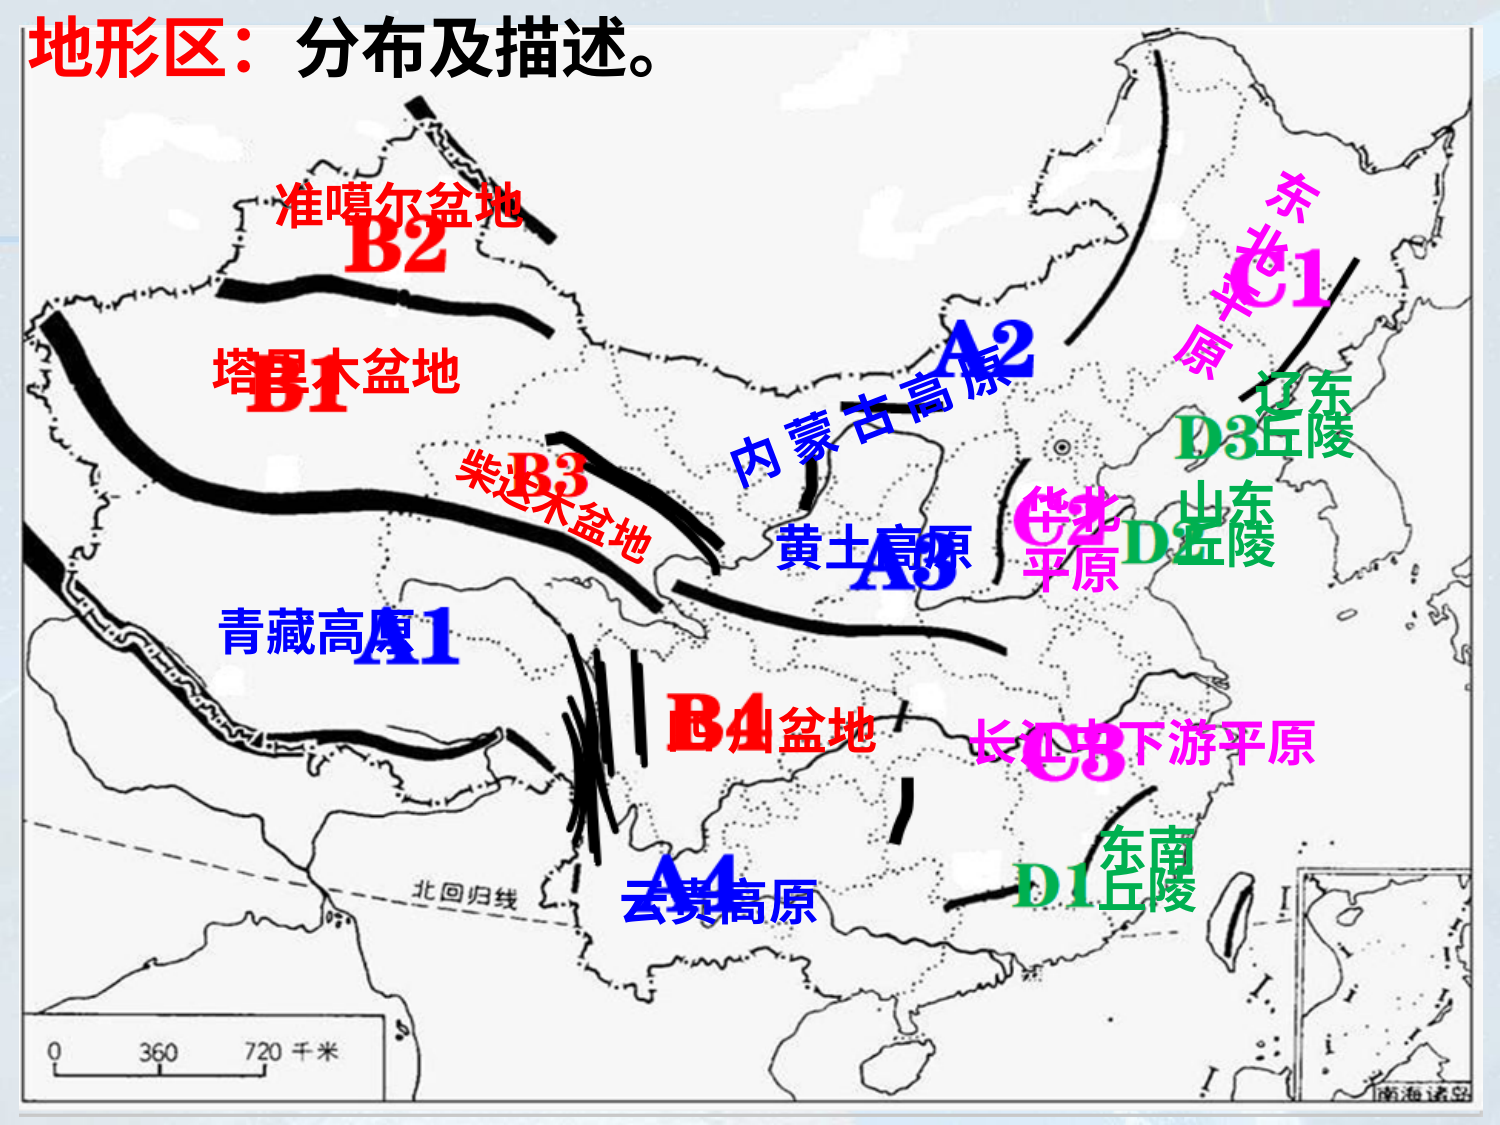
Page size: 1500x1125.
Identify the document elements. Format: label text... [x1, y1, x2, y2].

picture [0, 0, 1500, 1125]
text_box 地形区：分布及描述。 [12, 0, 1058, 93]
